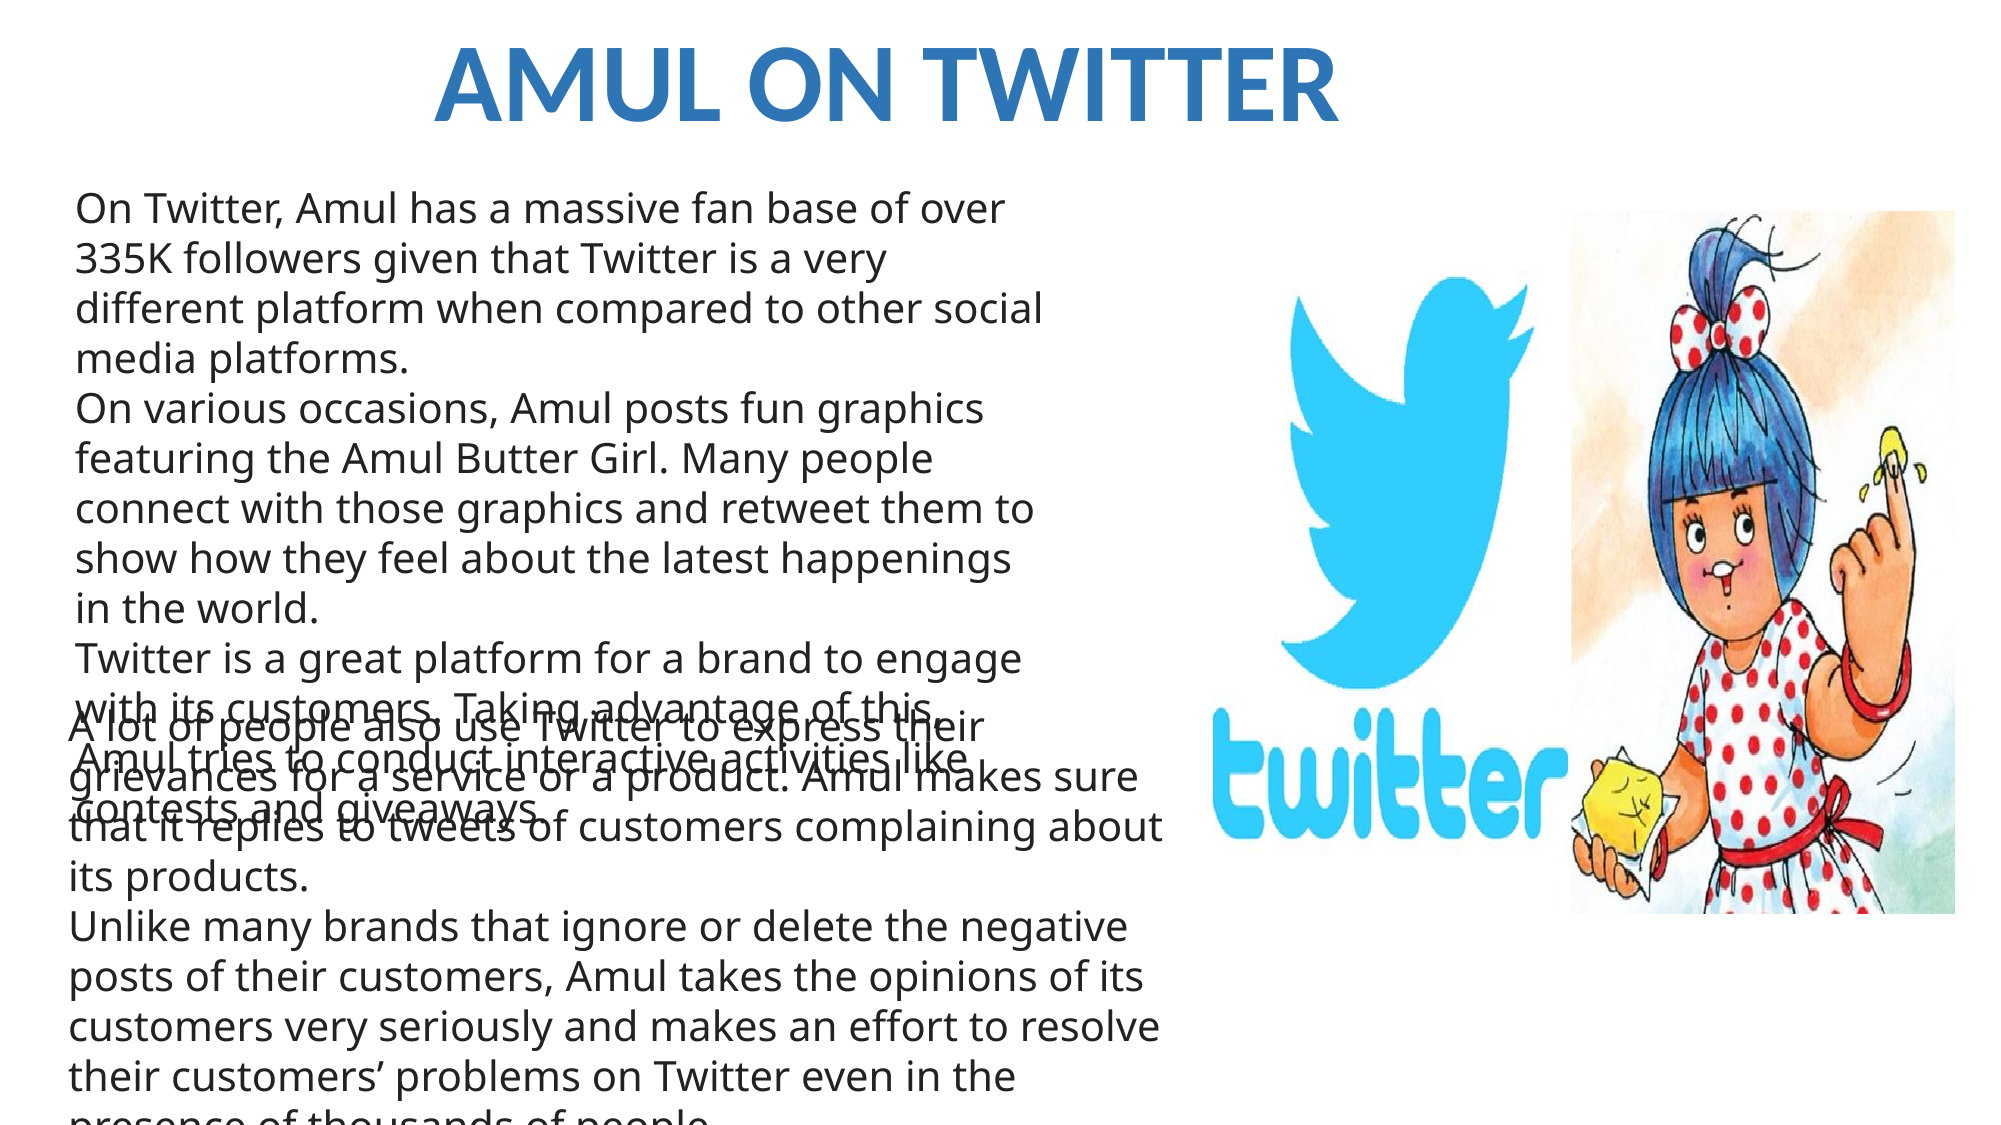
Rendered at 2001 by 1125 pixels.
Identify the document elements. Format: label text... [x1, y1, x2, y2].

picture [1213, 211, 1955, 914]
text_box AMUL ON TWITTER [419, 1, 1358, 152]
text_box A lot of people also use Twitter to express their grievances for a service or a product. Amul makes sure that it replies to tweets of customers complaining about its products. Unlike many brands that ignore or delete the negative posts of their customers, Amul takes the opinions of its customers very seriously and makes an effort to resolve their customers’ problems on Twitter even in the presence of thousands of people. [53, 692, 1207, 1125]
text_box On Twitter, Amul has a massive fan base of over 335K followers given that Twitter is a very different platform when compared to other social media platforms. On various occasions, Amul posts fun graphics featuring the Amul Butter Girl. Many people connect with those graphics and retweet them to show how they feel about the latest happenings in the world. Twitter is a great platform for a brand to engage with its customers. Taking advantage of this, Amul tries to conduct interactive activities like contests and giveaways. [60, 174, 1060, 692]
